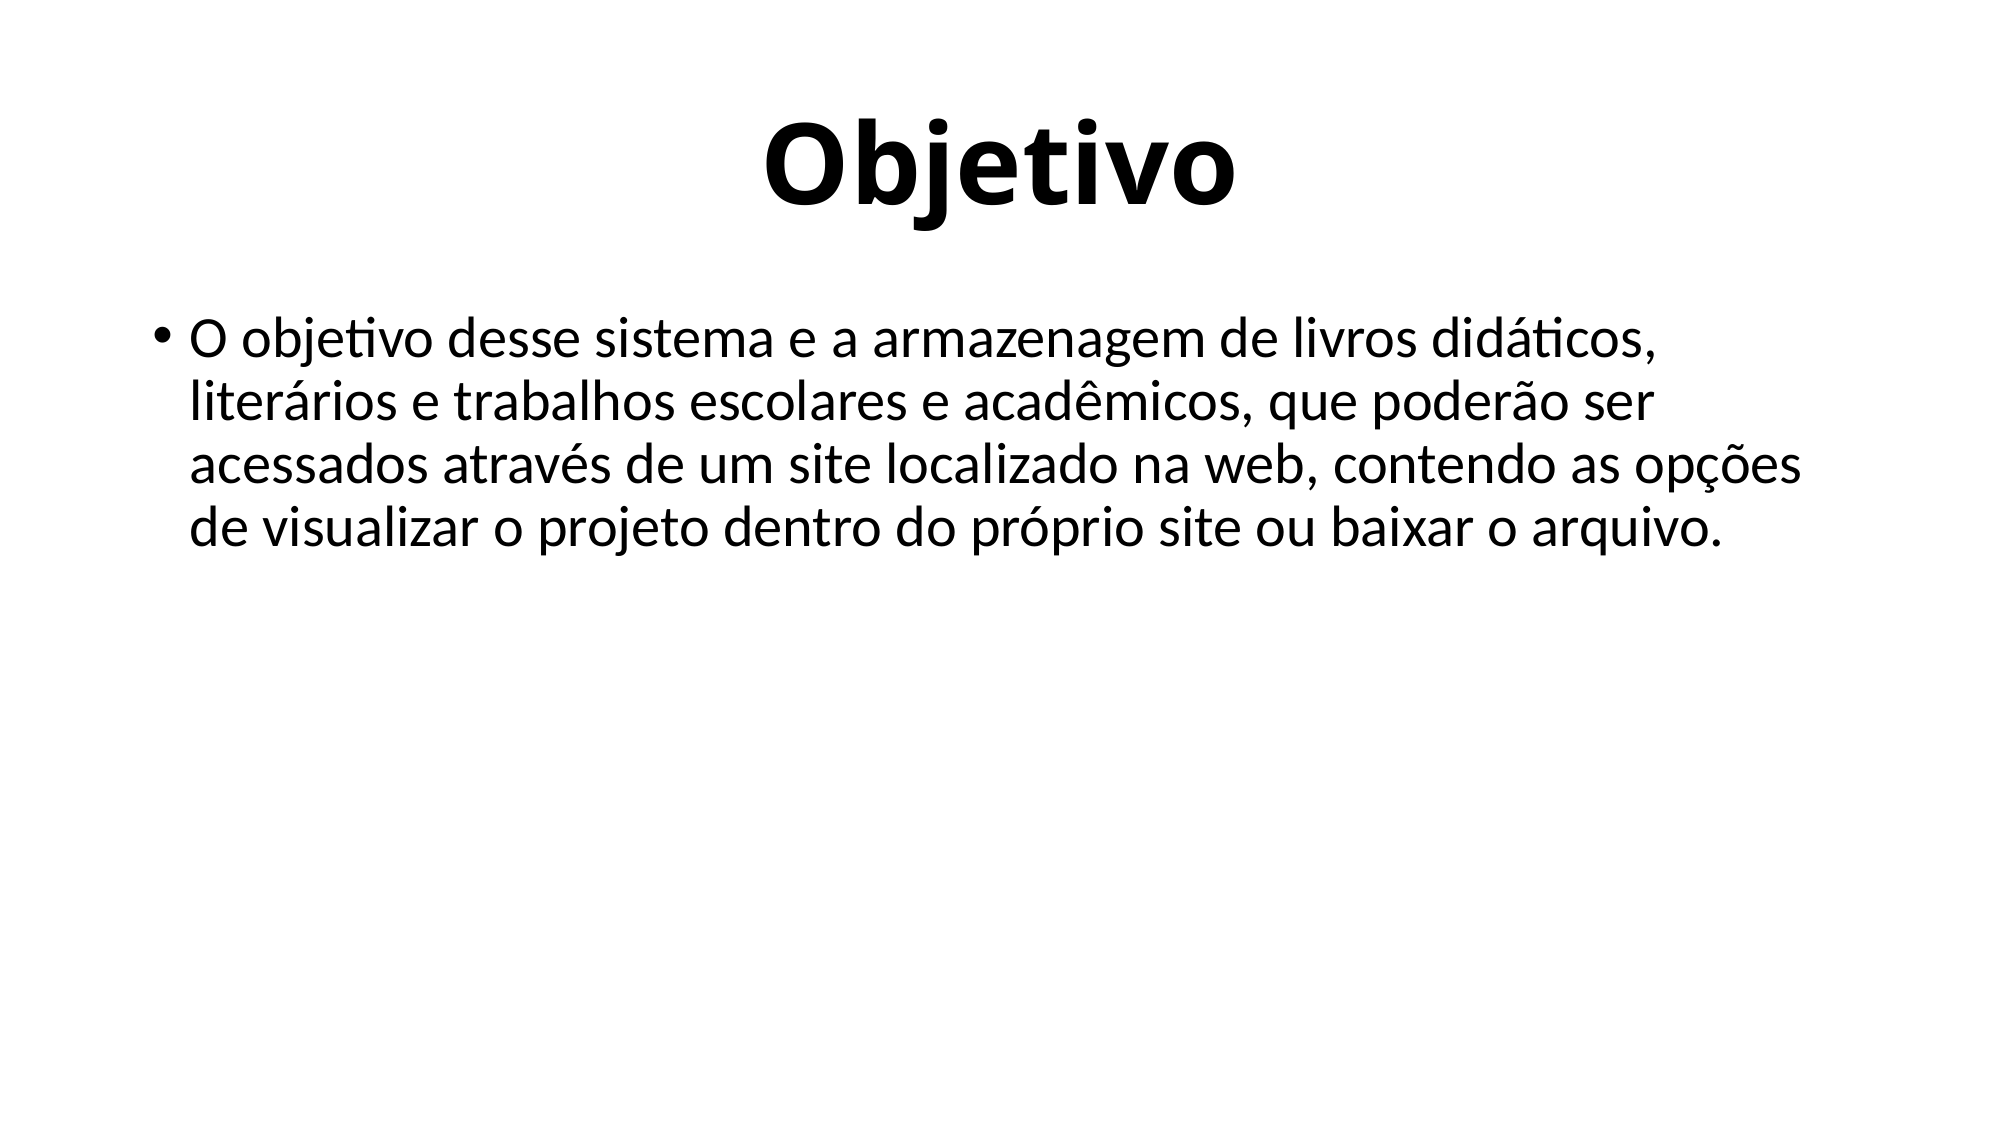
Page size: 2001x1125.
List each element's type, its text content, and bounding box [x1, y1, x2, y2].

list O objetivo desse sistema e a armazenagem de livros didáticos, literários e trabalhos escolares e acadêmicos, que poderão ser acessados através de um site localizado na web, contendo as opções de visualizar o projeto dentro do próprio site ou baixar o arquivo. [137, 299, 1863, 1014]
title Objetivo [137, 59, 1863, 278]
